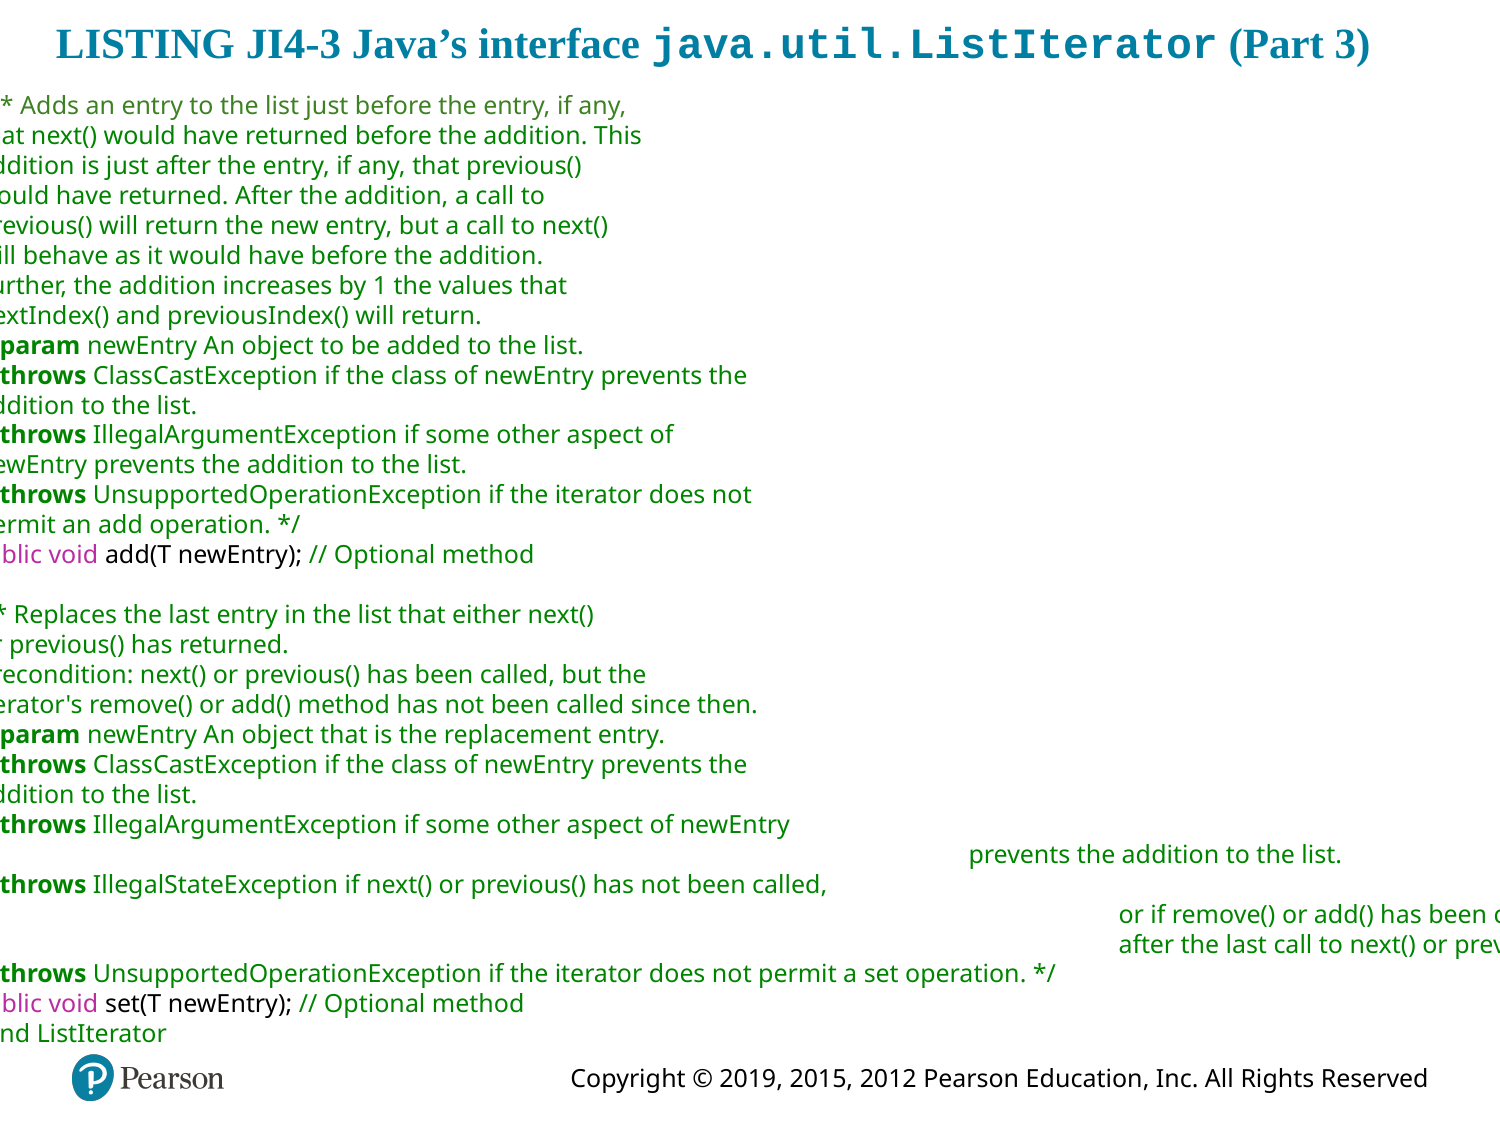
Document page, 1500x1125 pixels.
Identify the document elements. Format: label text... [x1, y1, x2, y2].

text_box /** Adds an entry to the list just before the entry, if any, that next() would have returned before the addition. This addition is just after the entry, if any, that previous() would have returned. After the addition, a call to previous() will return the new entry, but a call to next() will behave as it would have before the addition. Further, the addition increases by 1 the values that nextIndex() and previousIndex() will return. @param newEntry An object to be added to the list. @throws ClassCastException if the class of newEntry prevents the addition to the list. @throws IllegalArgumentException if some other aspect of newEntry prevents the addition to the list. @throws UnsupportedOperationException if the iterator does not permit an add operation. */ public void add(T newEntry); // Optional method /** Replaces the last entry in the list that either next() or previous() has returned. Precondition: next() or previous() has been called, but the iterator's remove() or add() method has not been called since then. @param newEntry An object that is the replacement entry. @throws ClassCastException if the class of newEntry prevents the addition to the list. @throws IllegalArgumentException if some other aspect of newEntry prevents the addition to the list. @throws IllegalStateException if next() or previous() has not been called, or if remove() or add() has been called already after the last call to next() or previous(). @throws UnsupportedOperationException if the iterator does not permit a set operation. */ public void set(T newEntry); // Optional method } // end ListIterator [0, 82, 1500, 1125]
title LISTING JI4-3 Java’s interface java.util.ListIterator (Part 3) [40, 0, 1438, 83]
